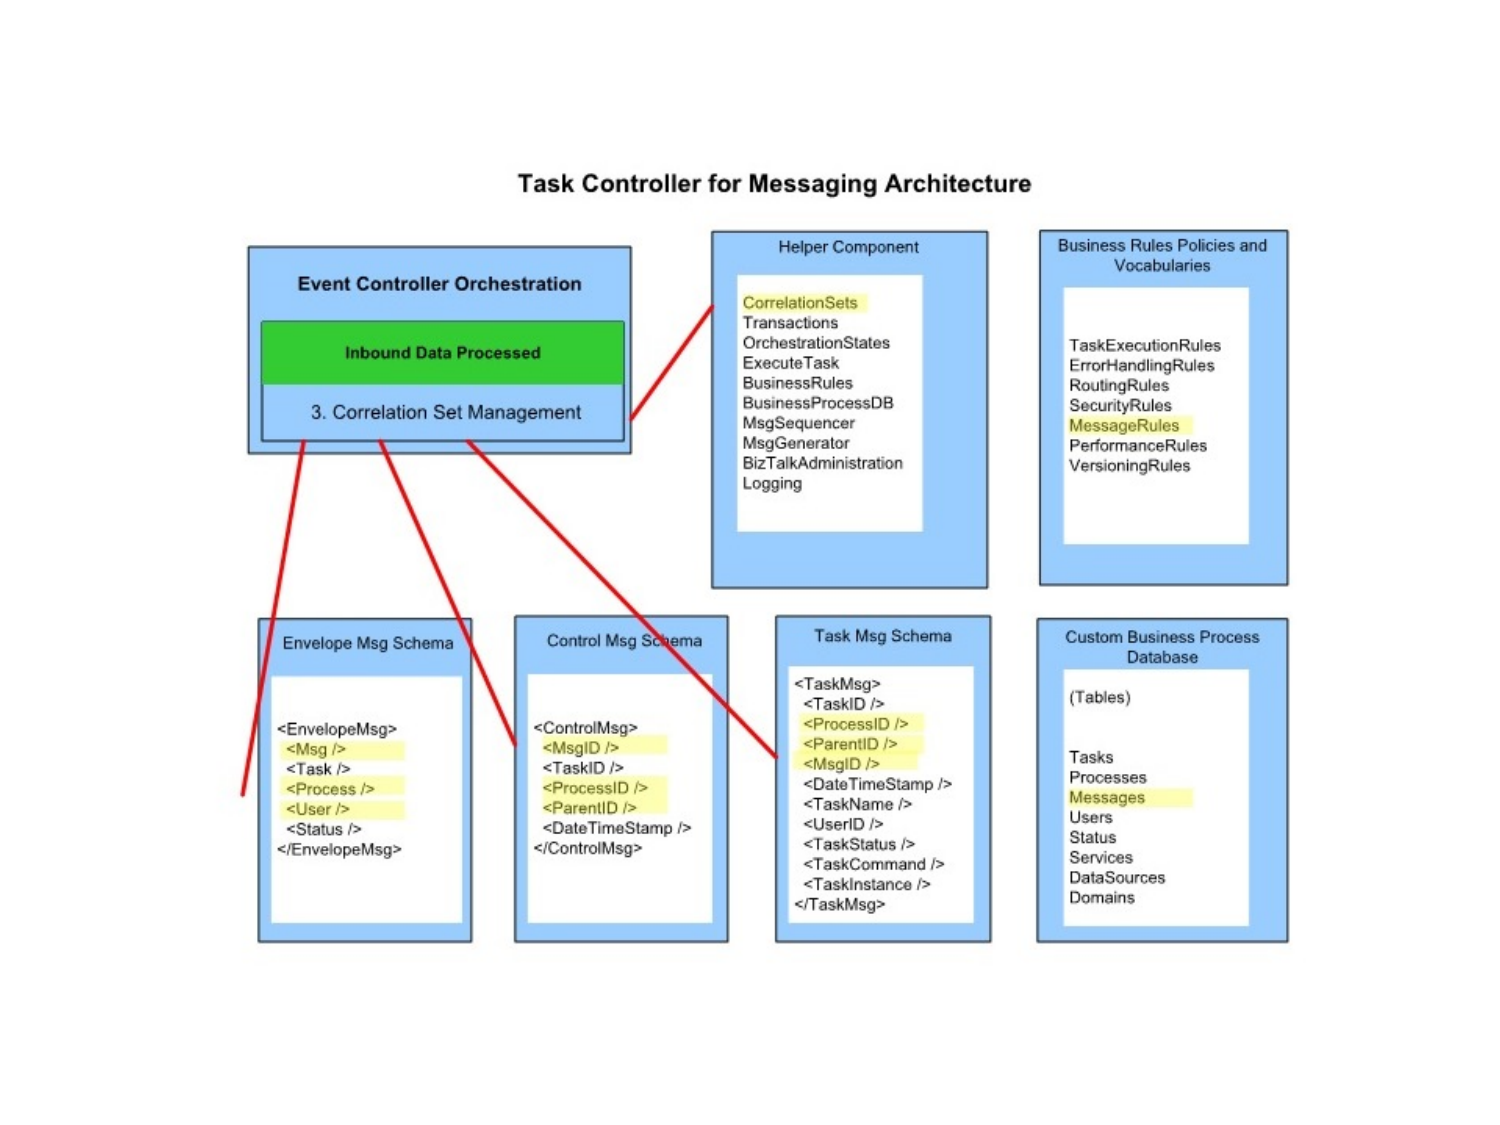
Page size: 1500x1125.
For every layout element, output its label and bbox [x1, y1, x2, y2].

picture [167, 136, 1333, 989]
